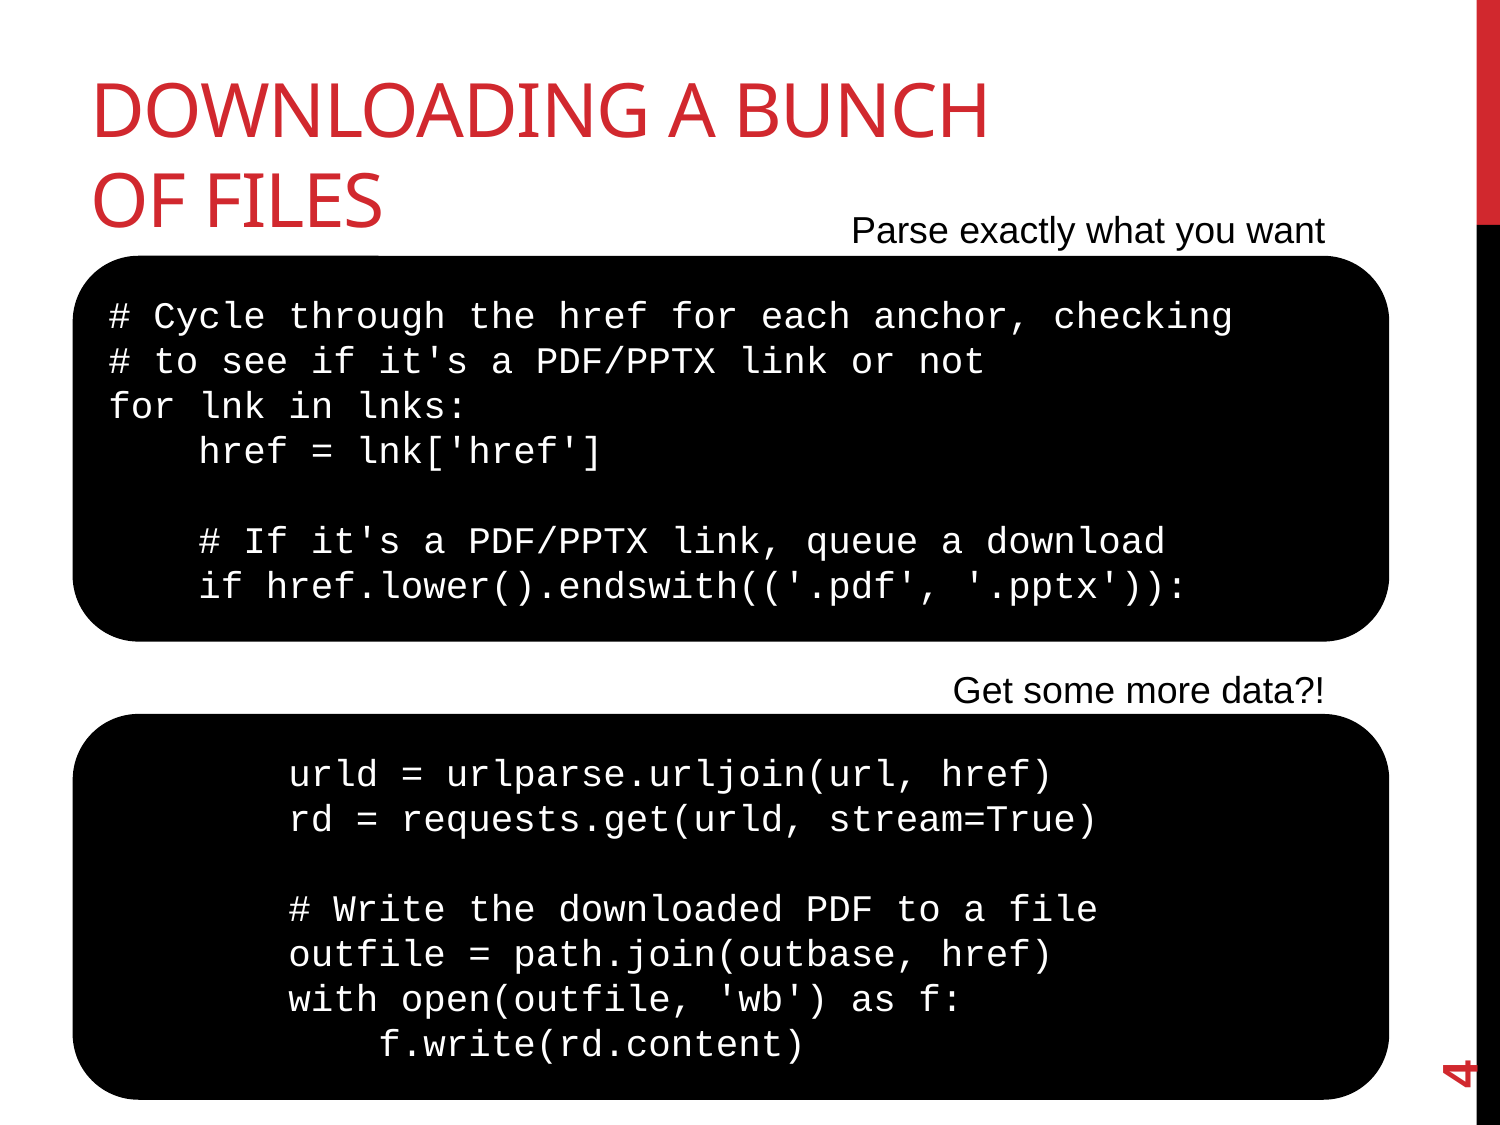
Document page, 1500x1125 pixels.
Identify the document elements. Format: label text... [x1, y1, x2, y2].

title Downloading a bunch of files [75, 25, 1025, 196]
slide_number 4 [1427, 887, 1488, 1104]
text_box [74, 198, 1388, 640]
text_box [74, 657, 1388, 1098]
